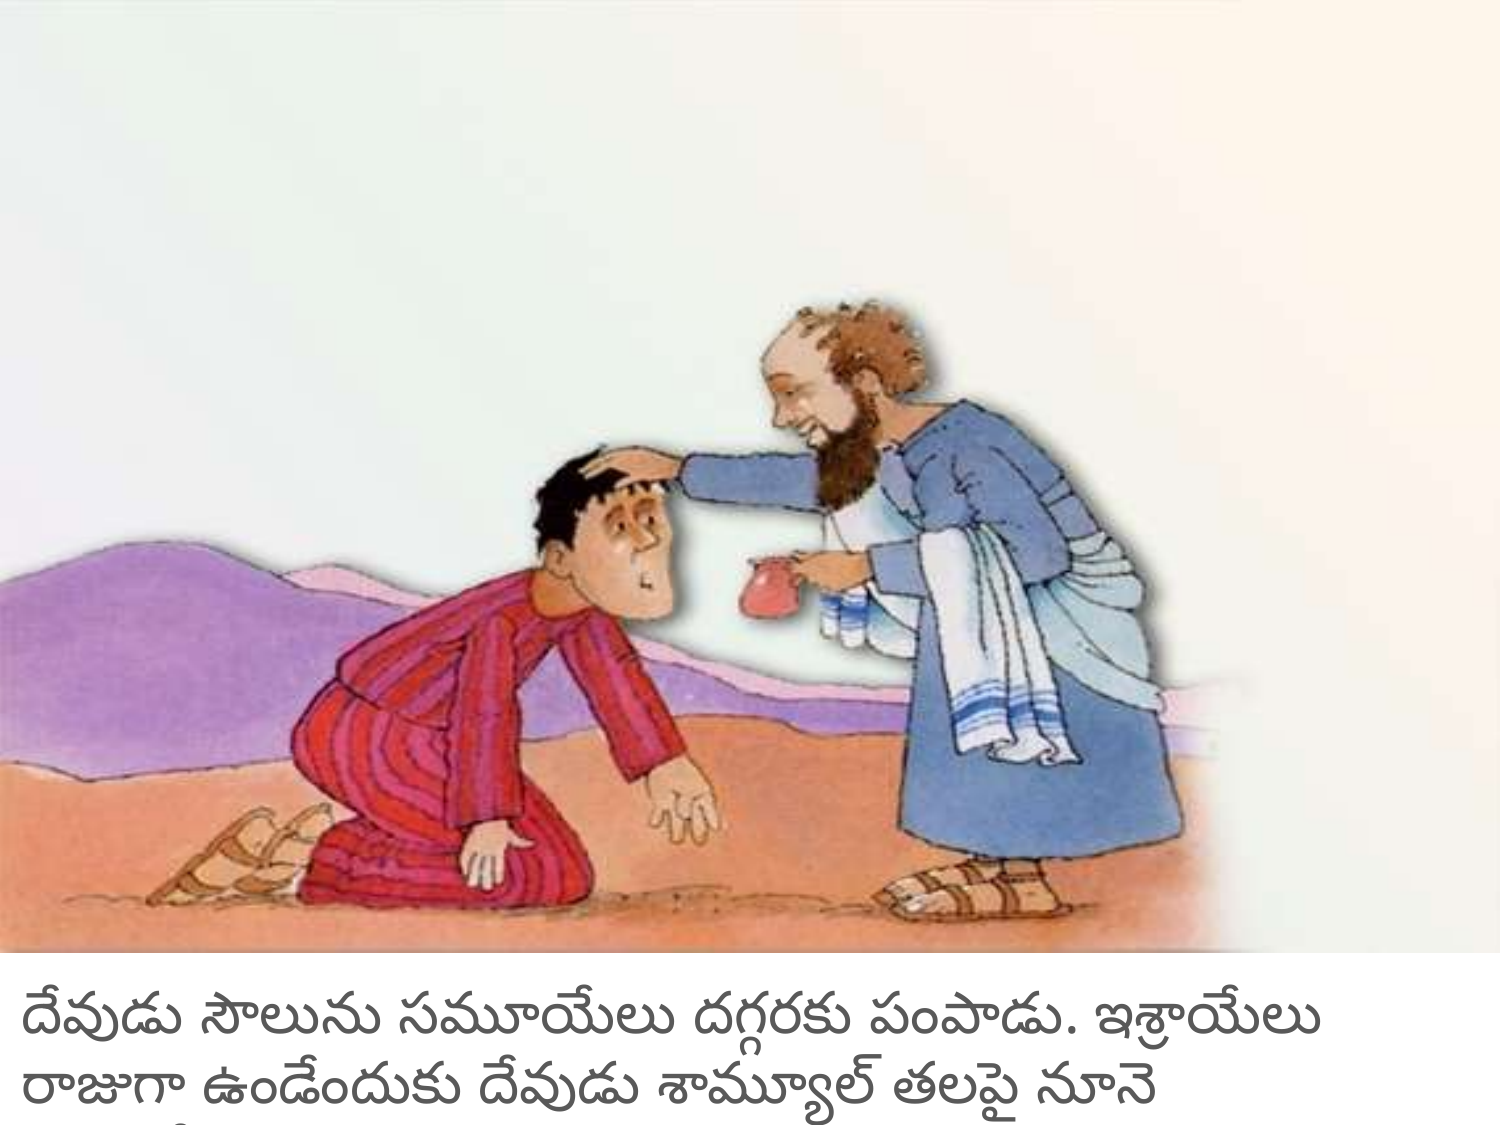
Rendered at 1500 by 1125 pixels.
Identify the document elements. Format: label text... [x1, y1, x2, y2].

text_box దేవుడు సౌలును సమూయేలు దగ్గరకు పంపాడు. ఇశ్రాయేలు రాజుగా ఉండేందుకు దేవుడు శామ్యూల్ తలపై నూనె పోసుకోవడానికి అనుమతించాడు. [7, 967, 1493, 1125]
picture [0, 0, 1500, 953]
